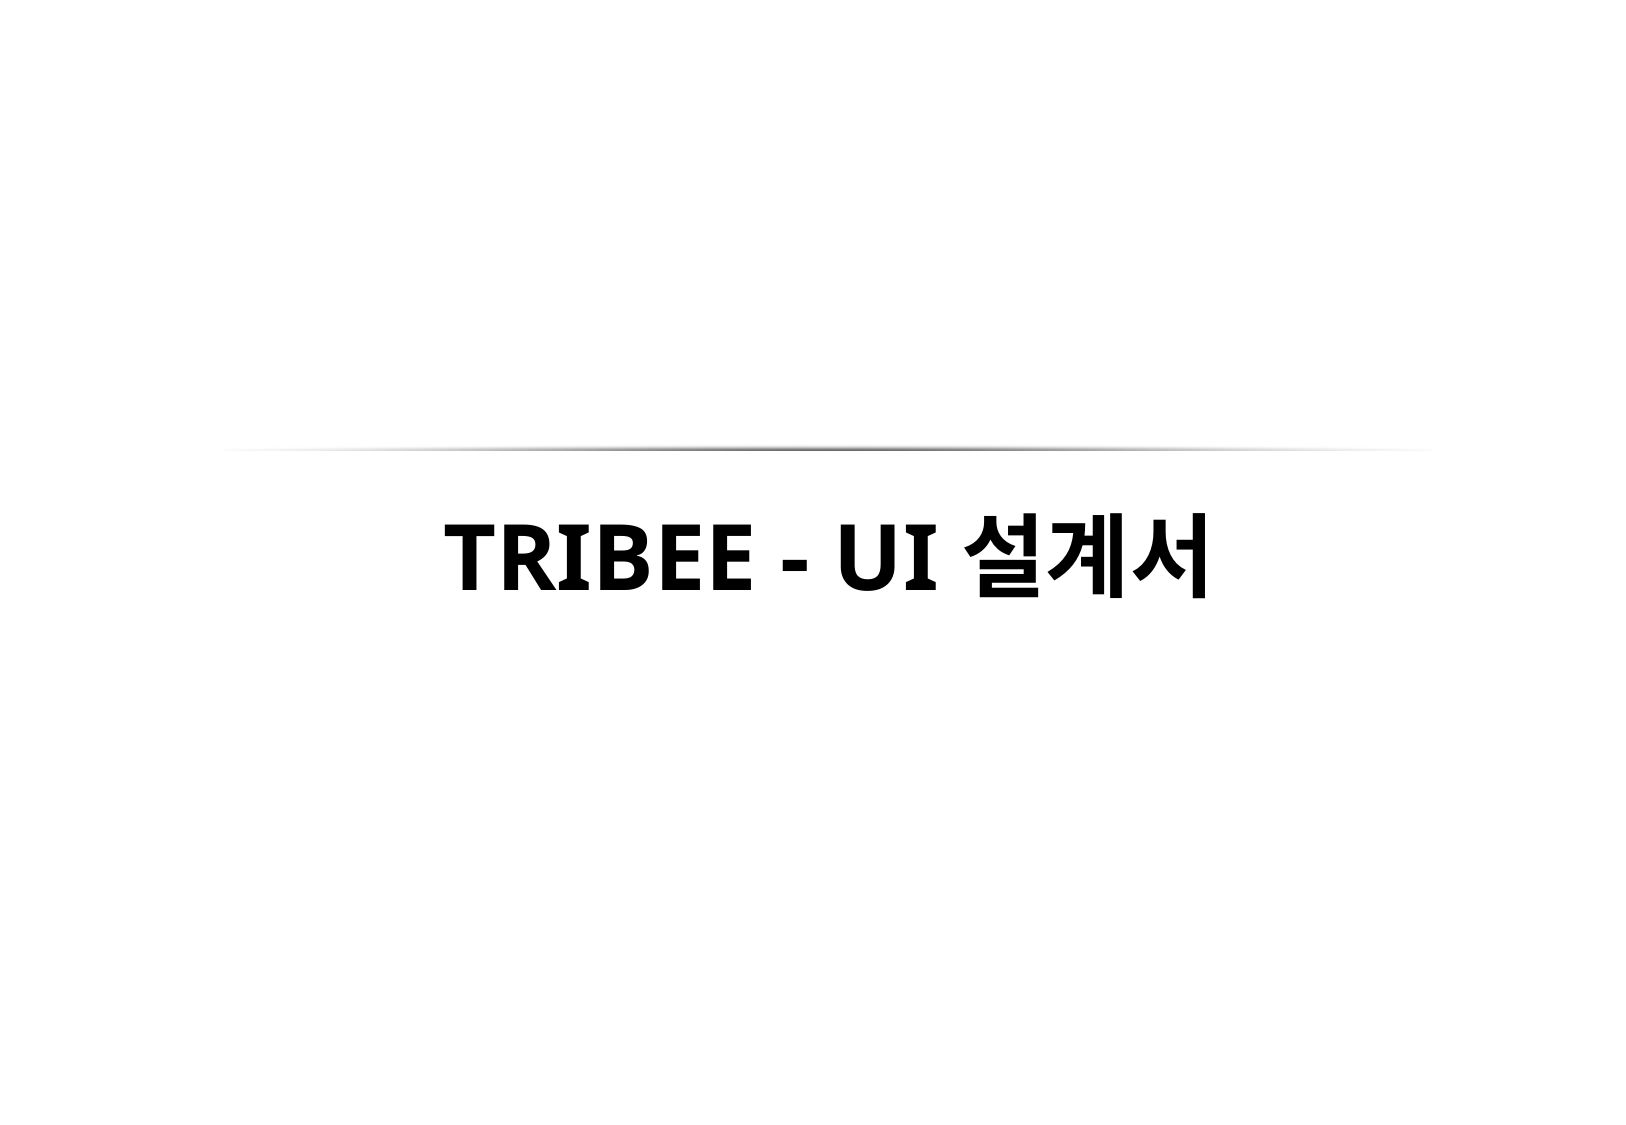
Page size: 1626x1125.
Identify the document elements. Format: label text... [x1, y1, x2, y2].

text_box TRIBEE - UI설계서 [323, 523, 1335, 616]
picture [215, 442, 1443, 451]
